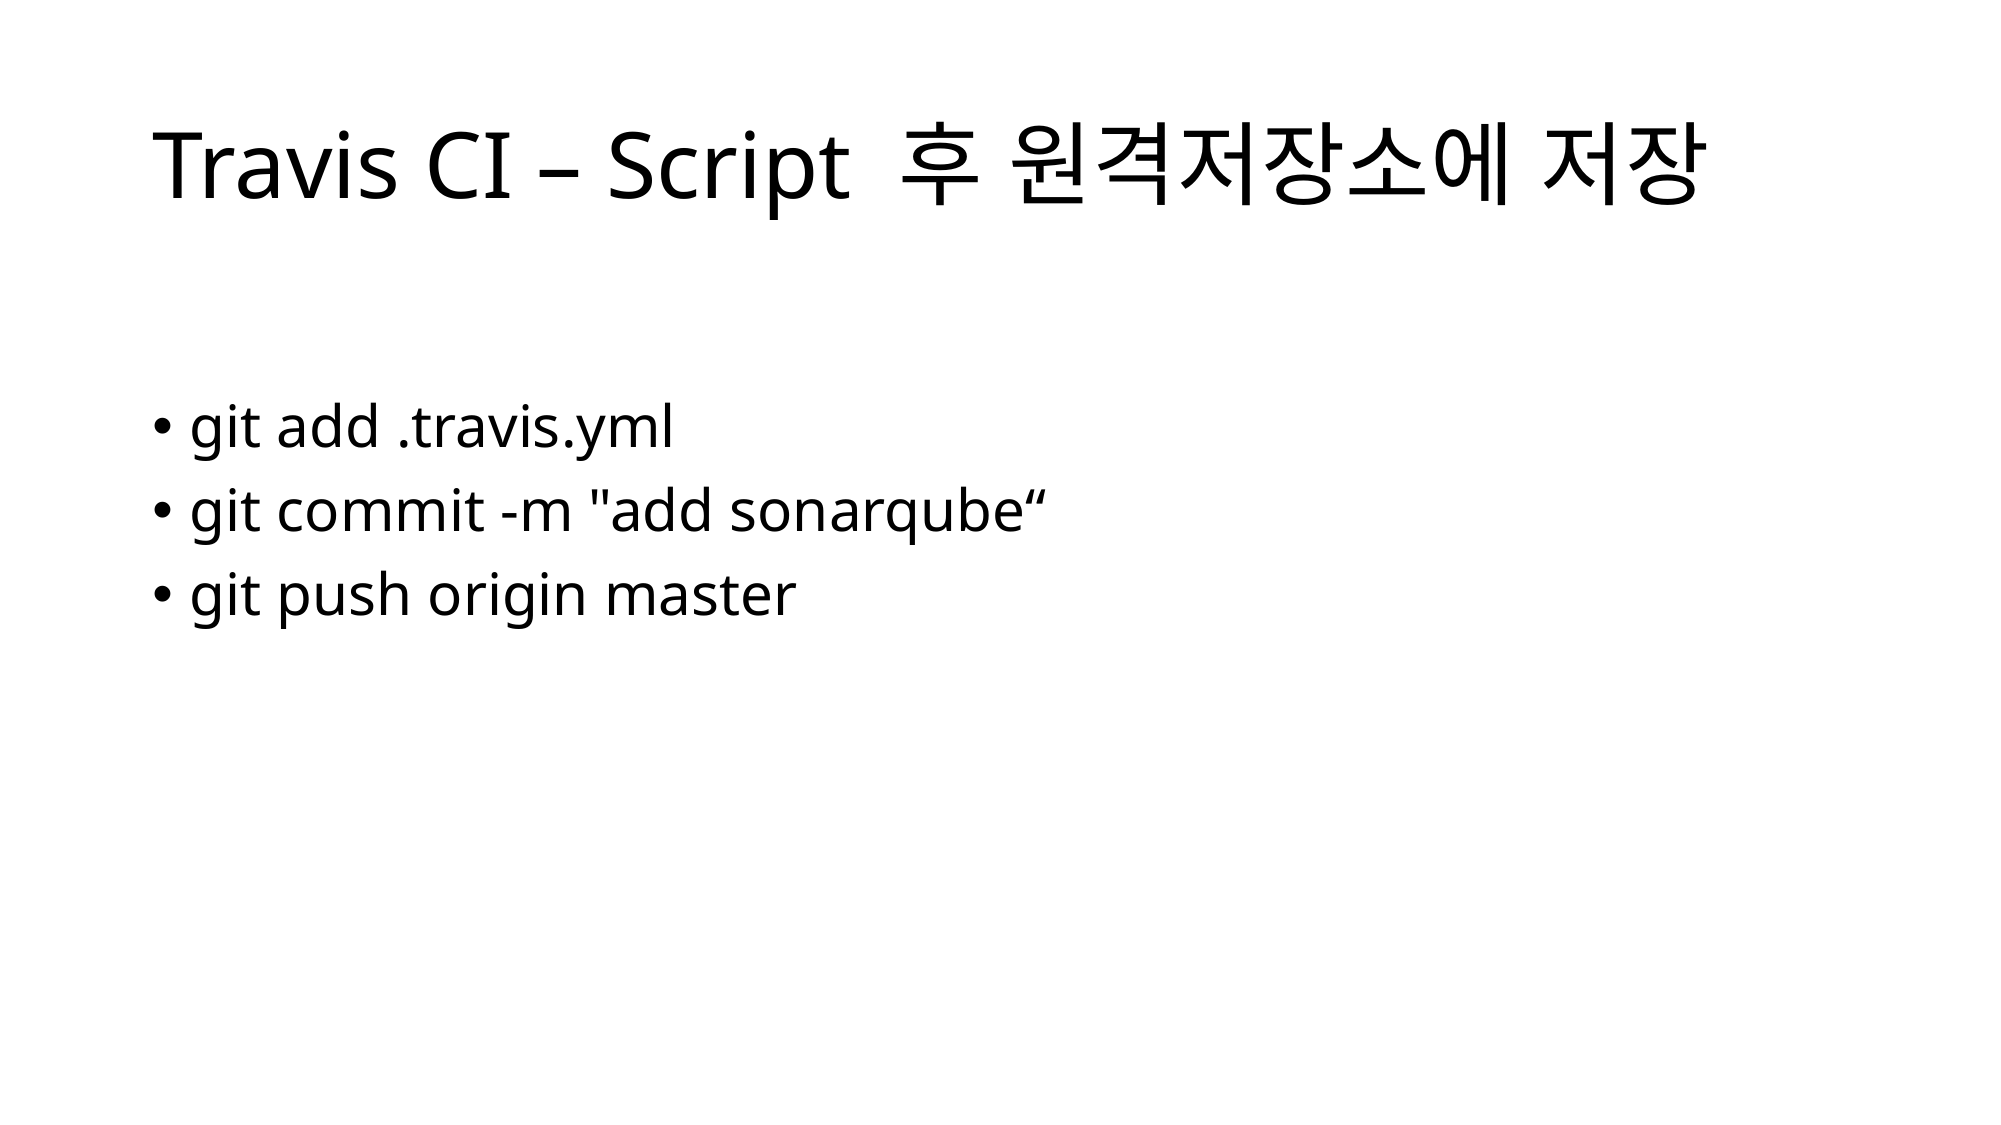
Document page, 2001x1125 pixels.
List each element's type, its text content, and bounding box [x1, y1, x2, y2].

list git add .travis.yml git commit -m "add sonarqube“ git push origin master [137, 299, 1863, 1014]
title Travis CI – Script 후 원격저장소에 저장 [137, 59, 1863, 278]
